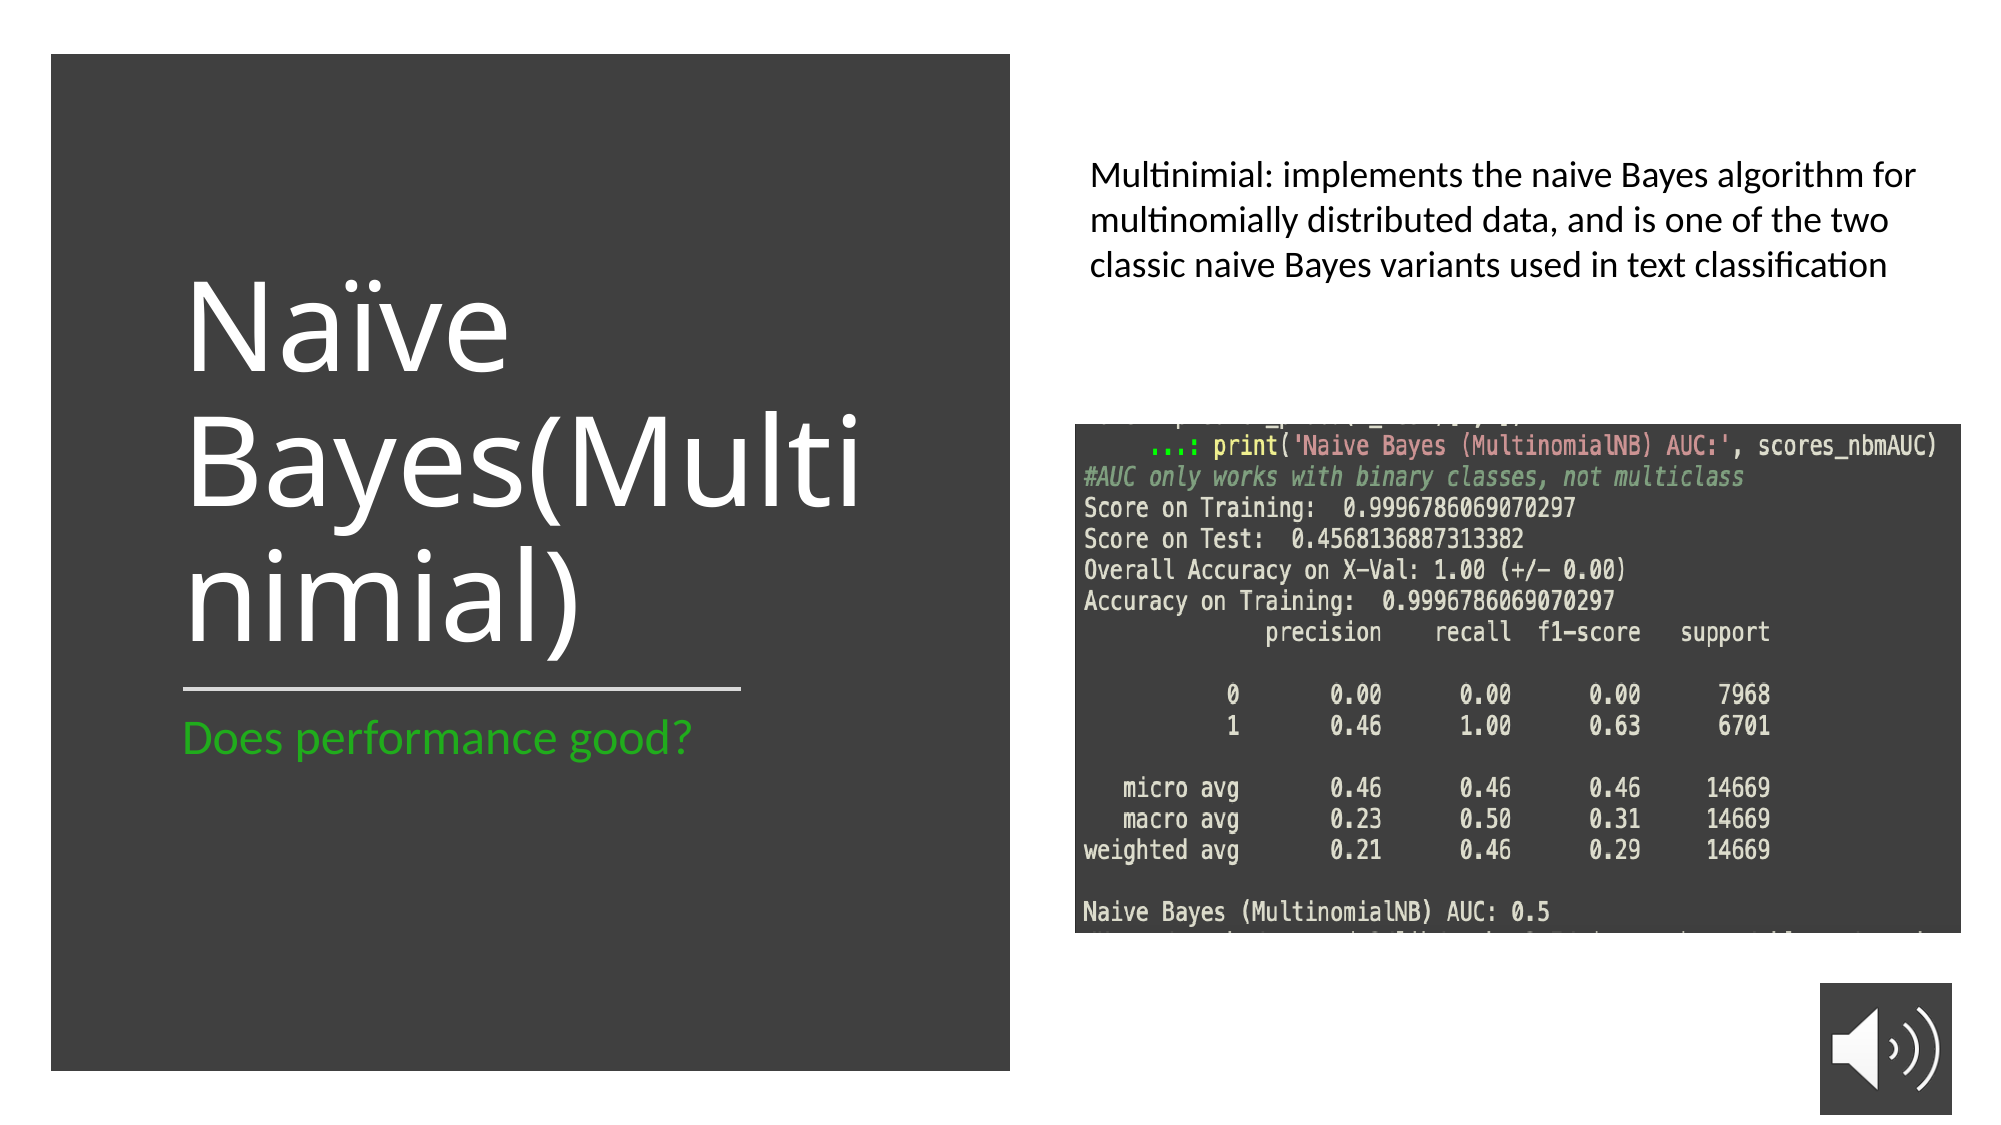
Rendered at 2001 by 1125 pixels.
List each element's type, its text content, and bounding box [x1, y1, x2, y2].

text_box Multinimial: implements the naive Bayes algorithm for multinomially distributed data, and is one of the two classic naive Bayes variants used in text classification [1075, 142, 1961, 293]
title Naïve Bayes(Multinimial) [167, 172, 899, 677]
text_box [61, 64, 1001, 1061]
subtitle Does performance good? [167, 704, 899, 953]
picture [1075, 424, 1961, 933]
picture [1819, 982, 1953, 1116]
